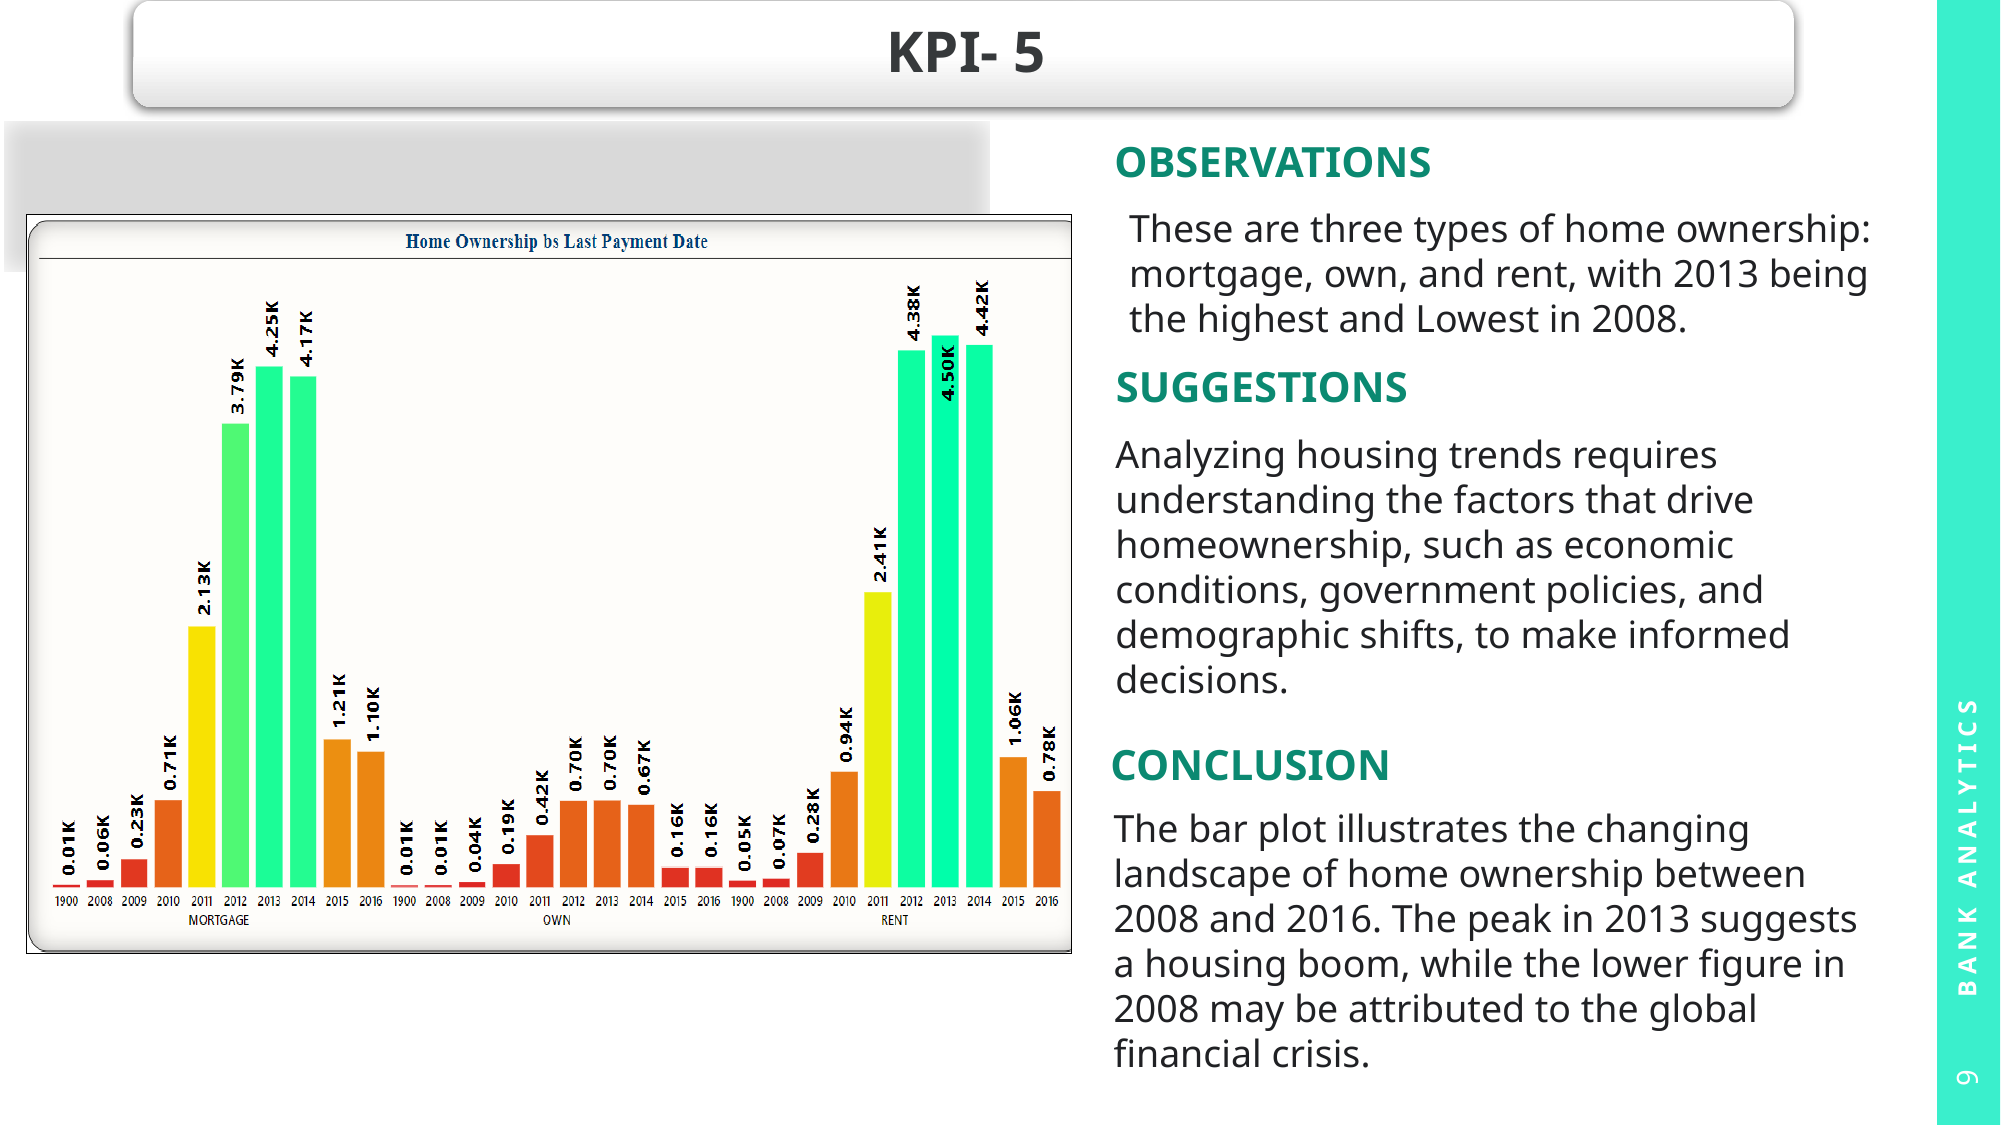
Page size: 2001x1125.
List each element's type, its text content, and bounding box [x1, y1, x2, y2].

text_box Analyzing housing trends requires understanding the factors that drive homeownership, such as economic conditions, government policies, and demographic shifts, to make informed decisions. [1100, 423, 1877, 708]
text_box These are three types of home ownership: mortgage, own, and rent, with 2013 being the highest and Lowest in 2008. [1114, 197, 1891, 348]
footer BANK ANALYTICS [1937, 0, 2000, 1032]
slide_number 9 [1937, 1032, 2000, 1125]
text_box The bar plot illustrates the changing landscape of home ownership between 2008 and 2016. The peak in 2013 suggests a housing boom, while the lower figure in 2008 may be attributed to the global financial crisis. [1098, 797, 1875, 1082]
picture [26, 214, 1072, 954]
text_box SUGGESTIONS [1072, 353, 1464, 419]
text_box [133, 0, 1794, 107]
text_box OBSERVATIONS [1071, 127, 1475, 193]
text_box CONCLUSION [1072, 731, 1452, 797]
